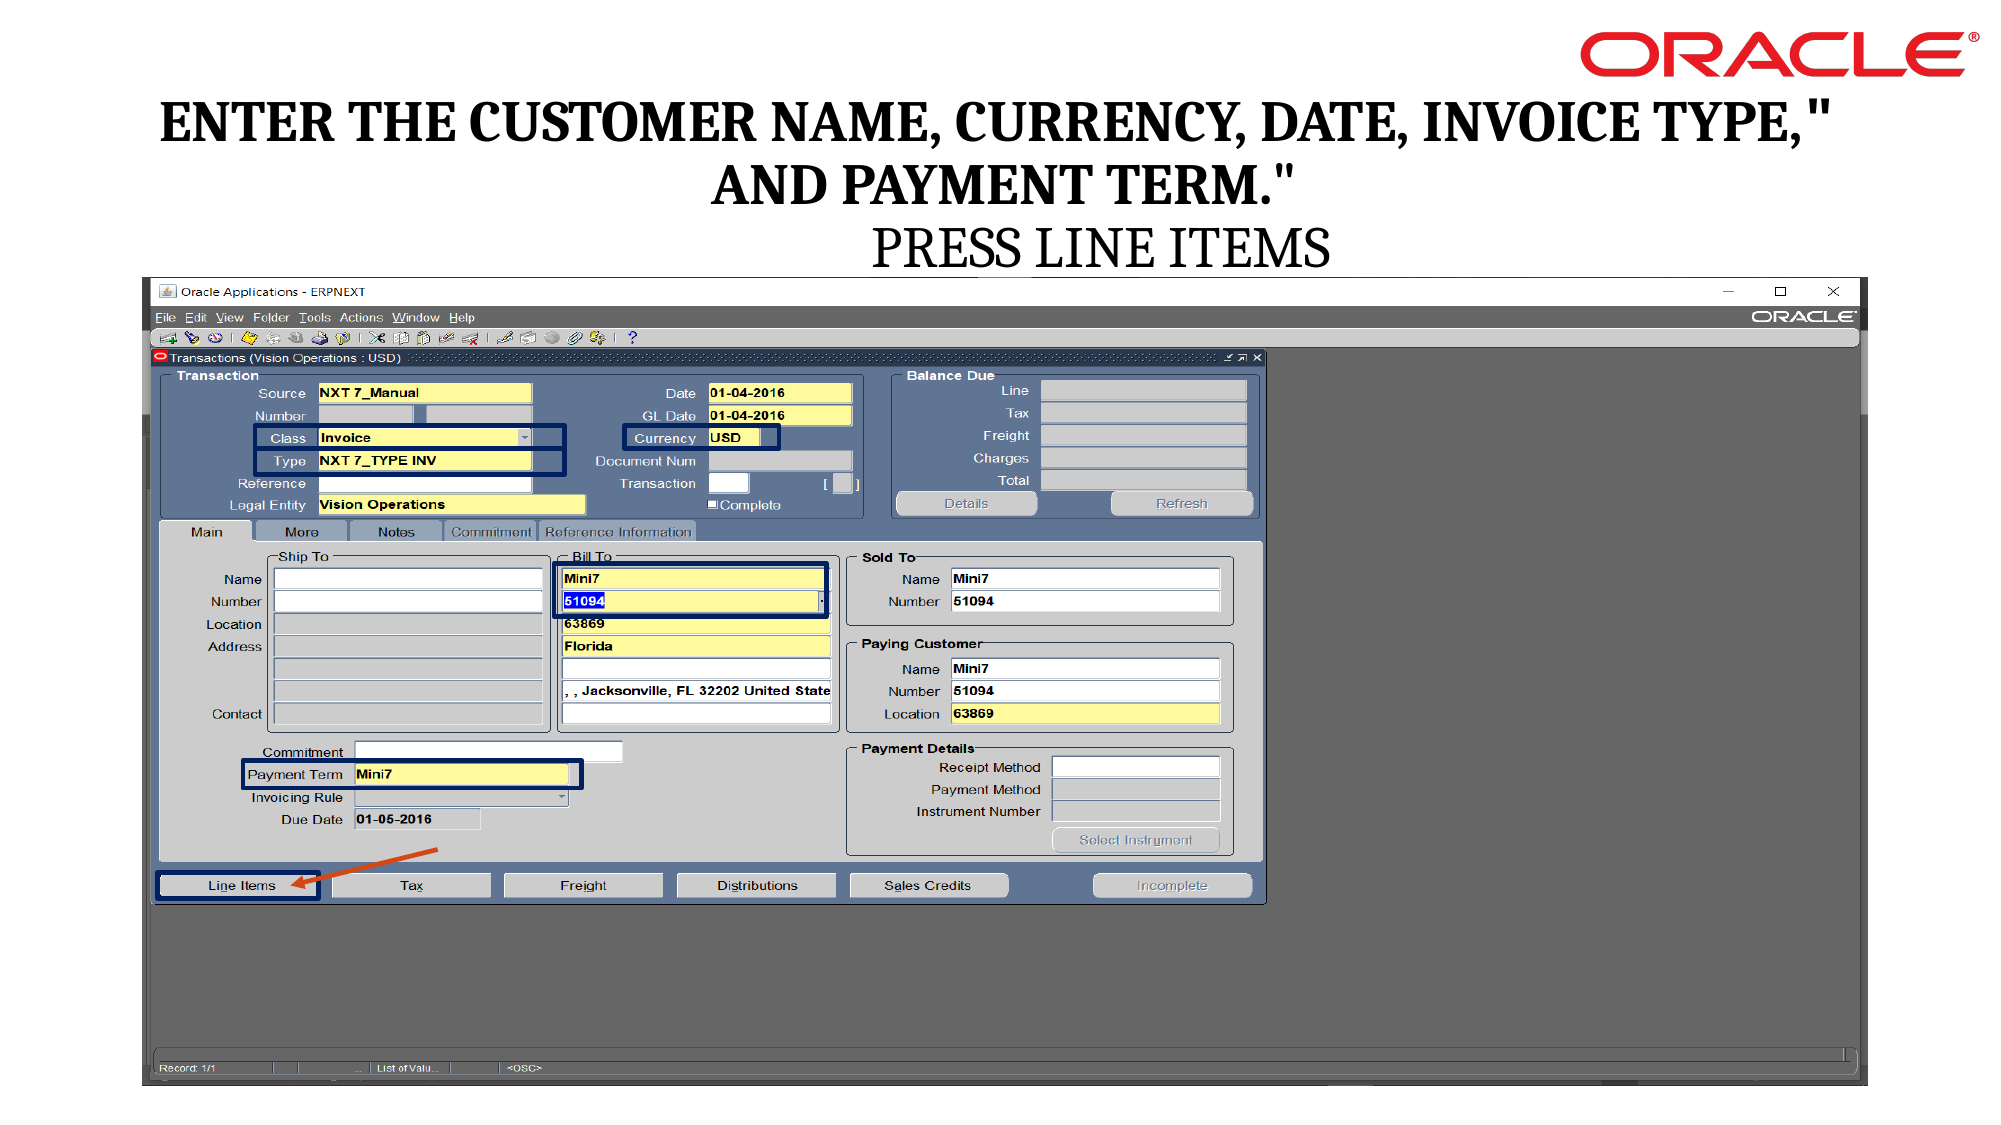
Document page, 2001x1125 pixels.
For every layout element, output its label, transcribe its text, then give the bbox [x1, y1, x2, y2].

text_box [293, 852, 436, 883]
picture [1558, 3, 2001, 105]
picture [142, 277, 1866, 1084]
title "Enter the customer name, currency, Date, invoice type, and payment term." Press Line Items [142, 94, 1868, 276]
